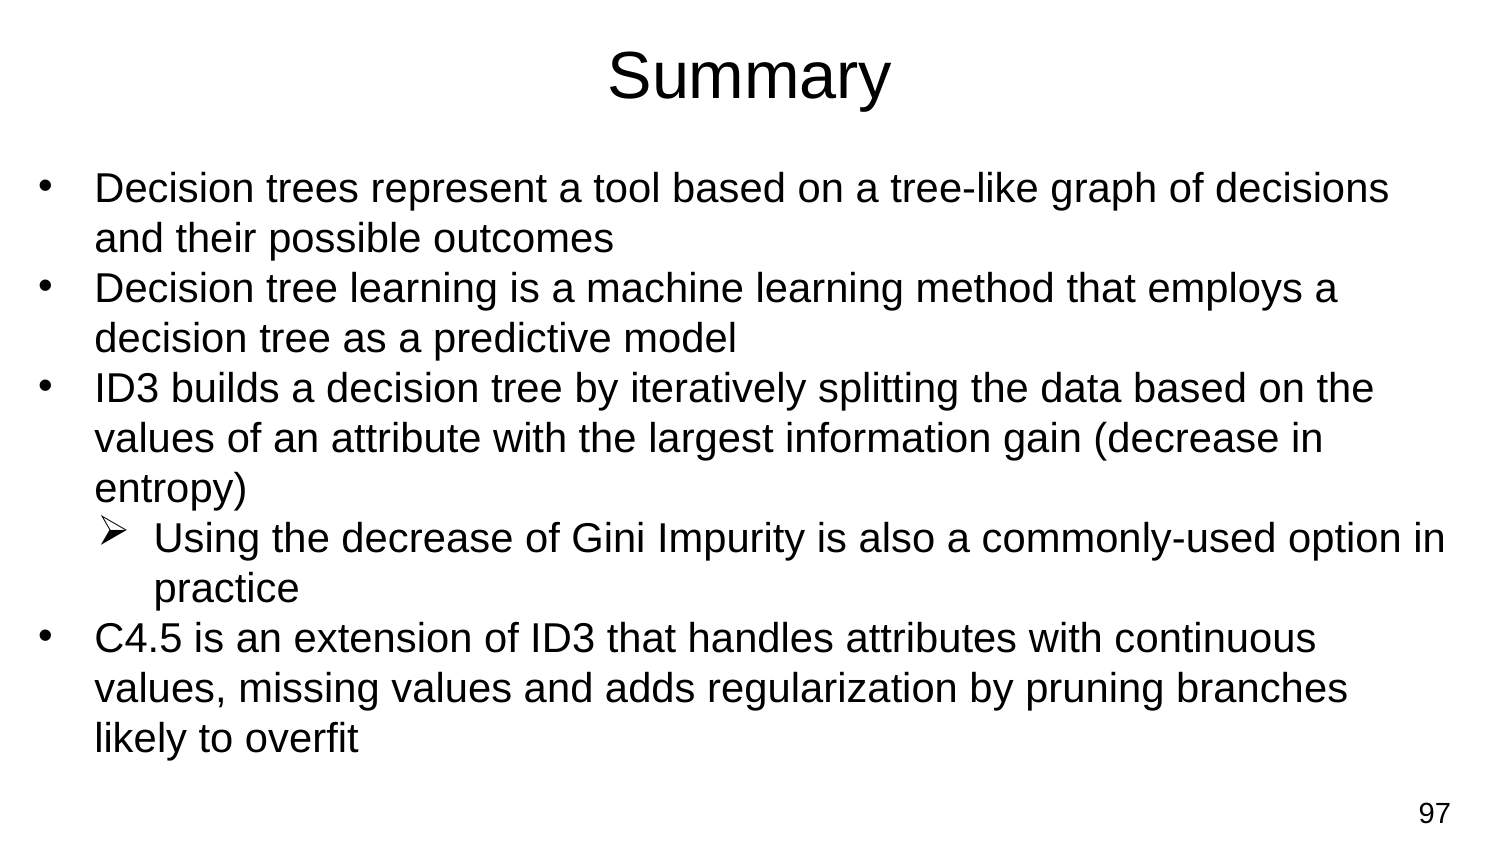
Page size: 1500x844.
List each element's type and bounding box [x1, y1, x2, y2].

slide_number [1403, 779, 1494, 844]
text_box [23, 145, 1466, 813]
text_box [29, 16, 1472, 133]
